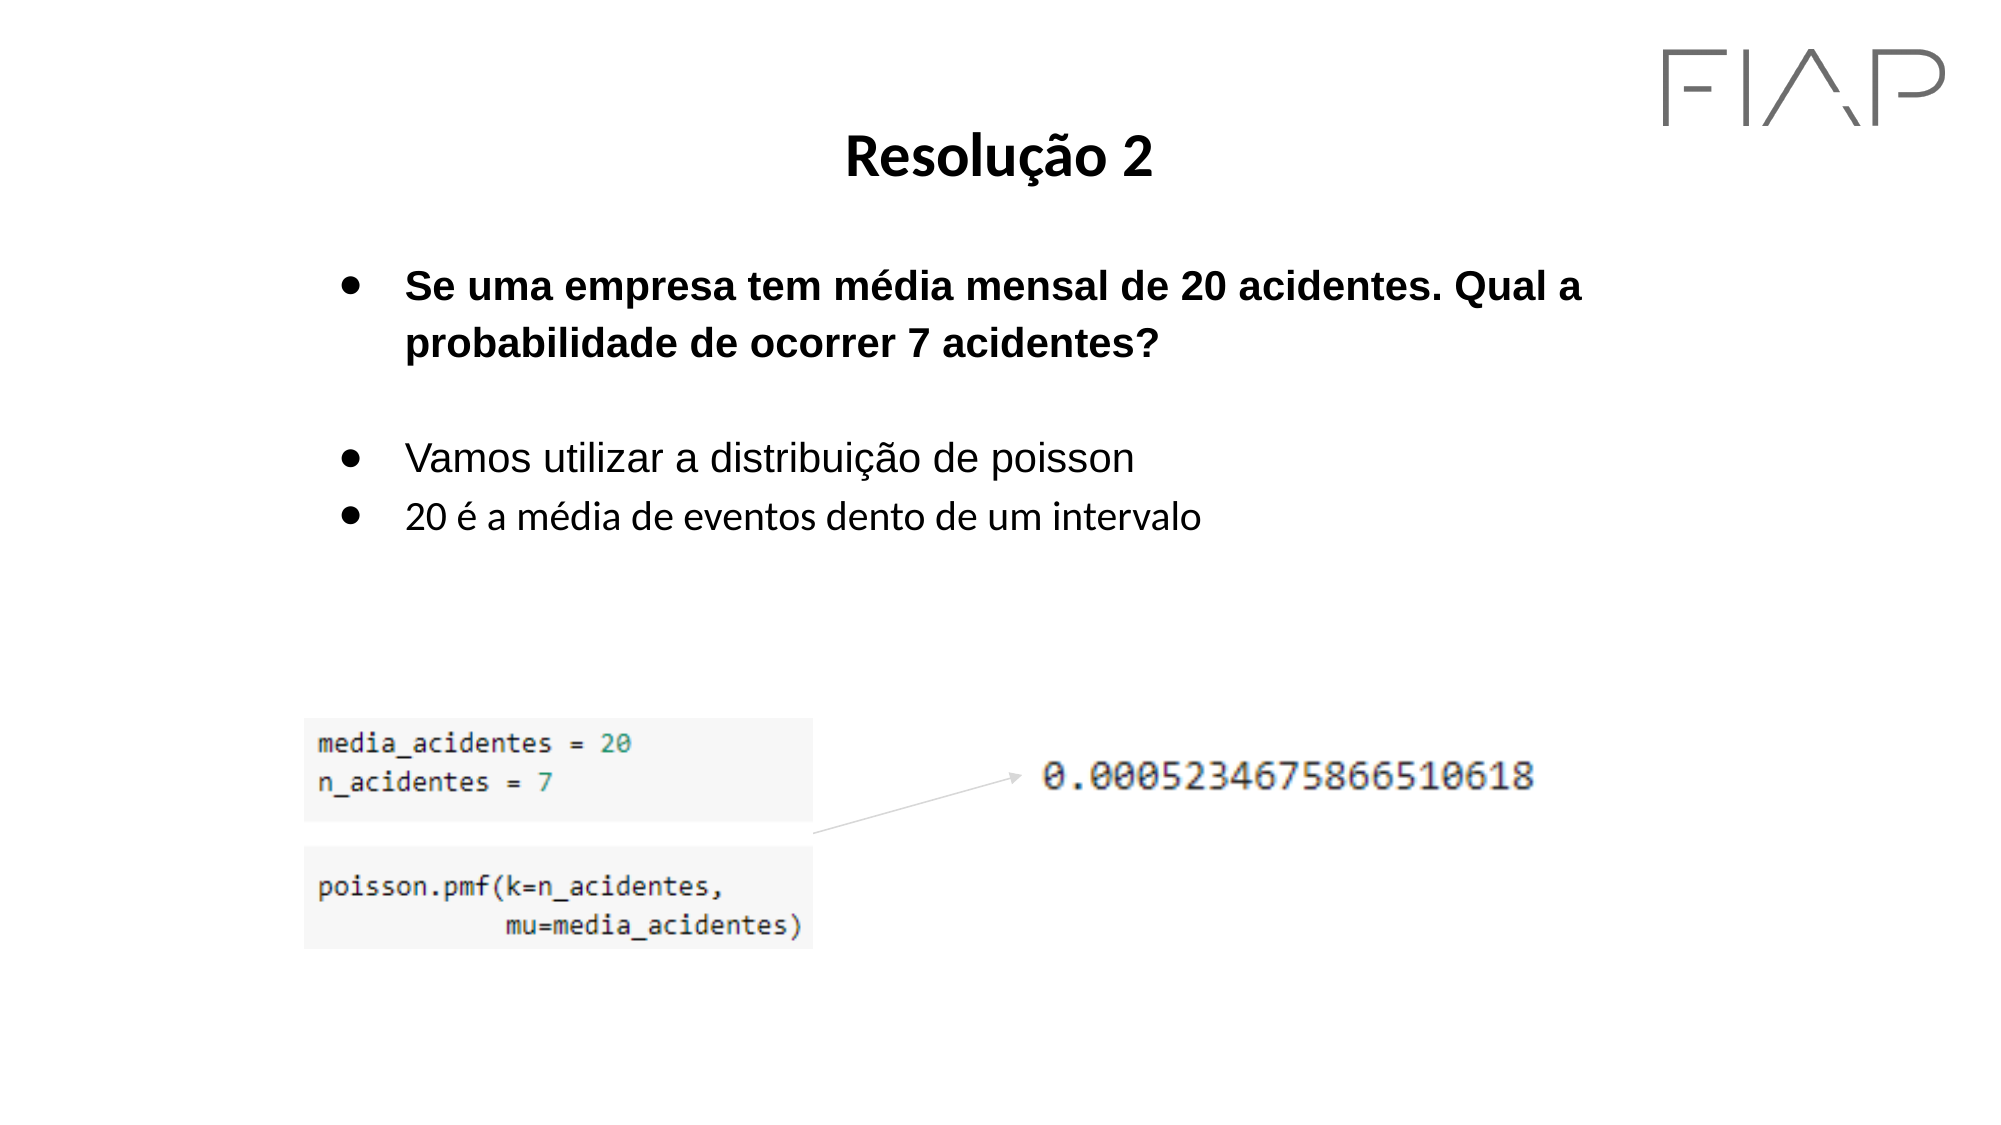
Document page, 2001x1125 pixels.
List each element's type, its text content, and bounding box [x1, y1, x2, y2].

text_box Resolução 2 [324, 57, 1675, 246]
picture [1022, 735, 1555, 815]
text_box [813, 774, 1023, 834]
picture [1663, 49, 1945, 126]
picture [304, 718, 813, 949]
